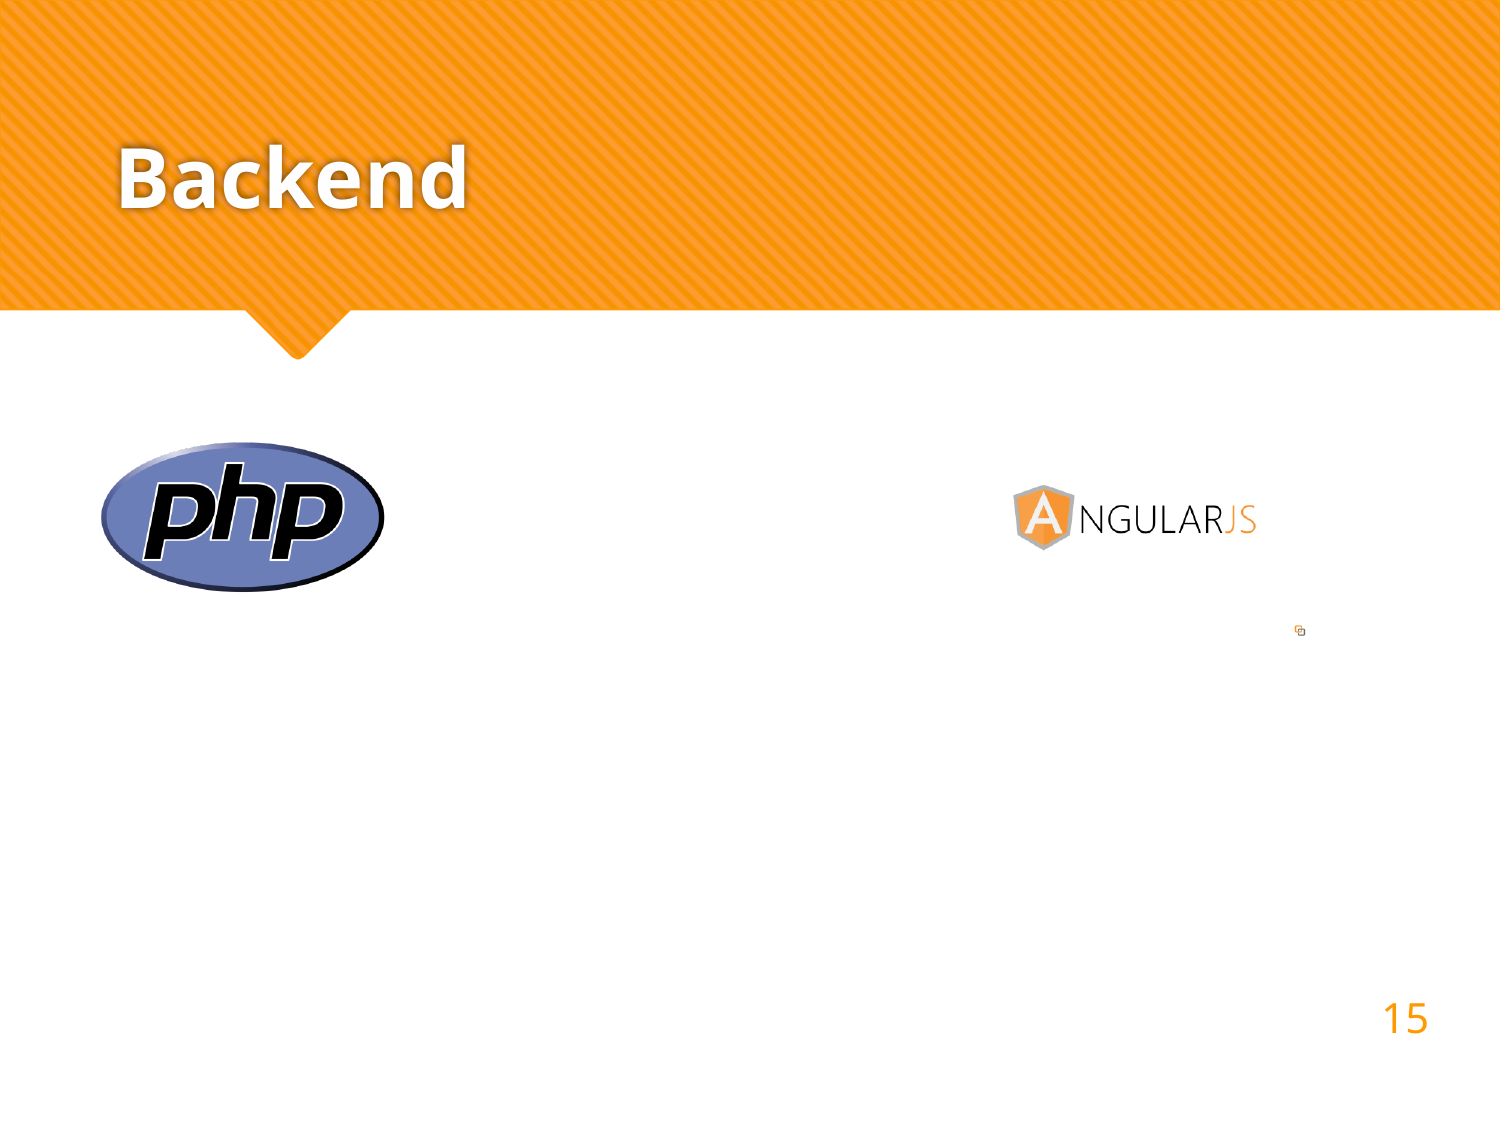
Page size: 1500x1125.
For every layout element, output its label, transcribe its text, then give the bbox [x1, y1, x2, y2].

picture [954, 387, 1314, 647]
picture [99, 440, 386, 594]
title Backend [99, 73, 1401, 233]
slide_number 15 [1313, 970, 1445, 1051]
